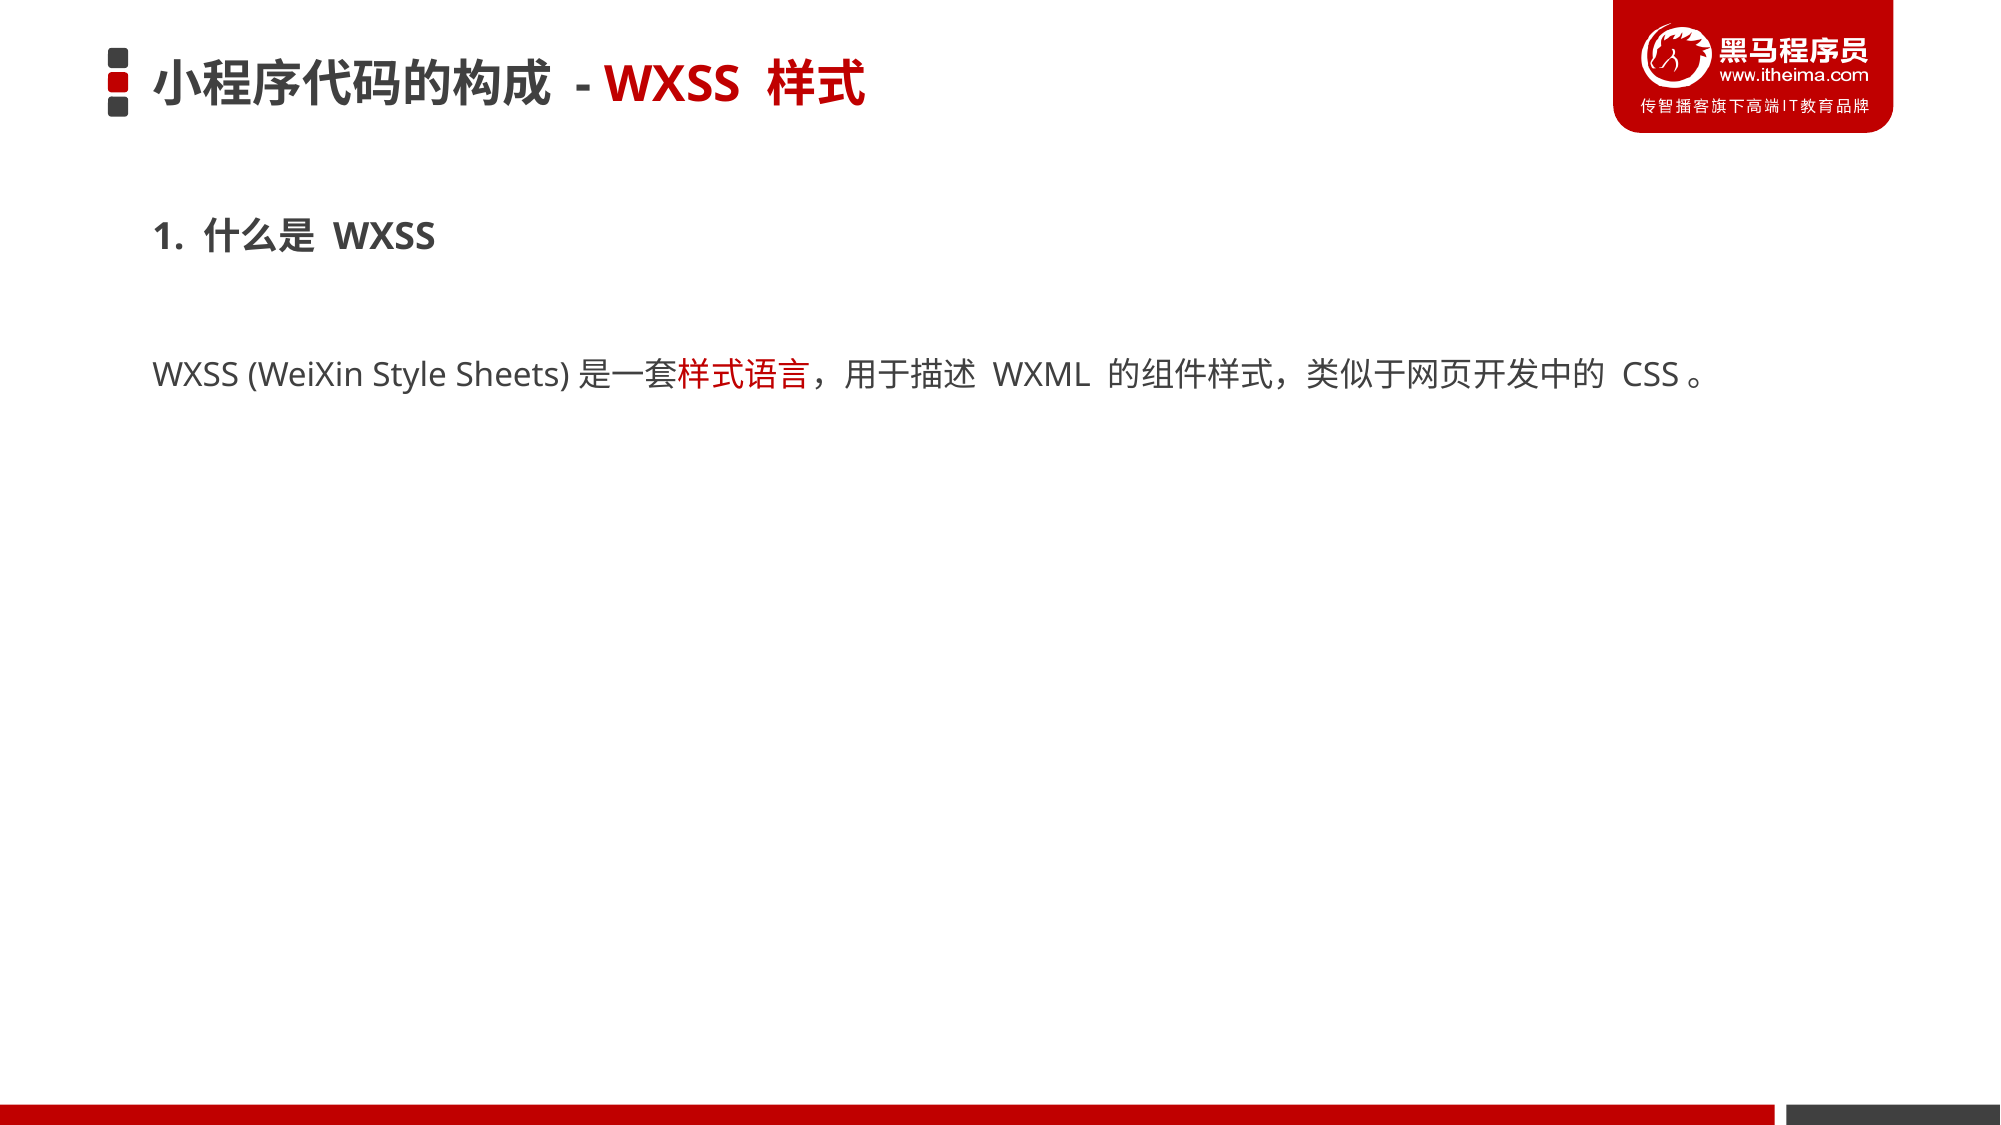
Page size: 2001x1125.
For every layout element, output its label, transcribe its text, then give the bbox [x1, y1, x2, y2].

picture [1616, 11, 1894, 125]
title 小程序代码的构成 - WXSS 样式 [137, 38, 1577, 124]
list WXSS (WeiXin Style Sheets)是一套样式语言，用于描述 WXML 的组件样式，类似于网页开发中的 CSS。 [137, 326, 1753, 412]
list 1. 什么是 WXSS [137, 192, 1753, 277]
